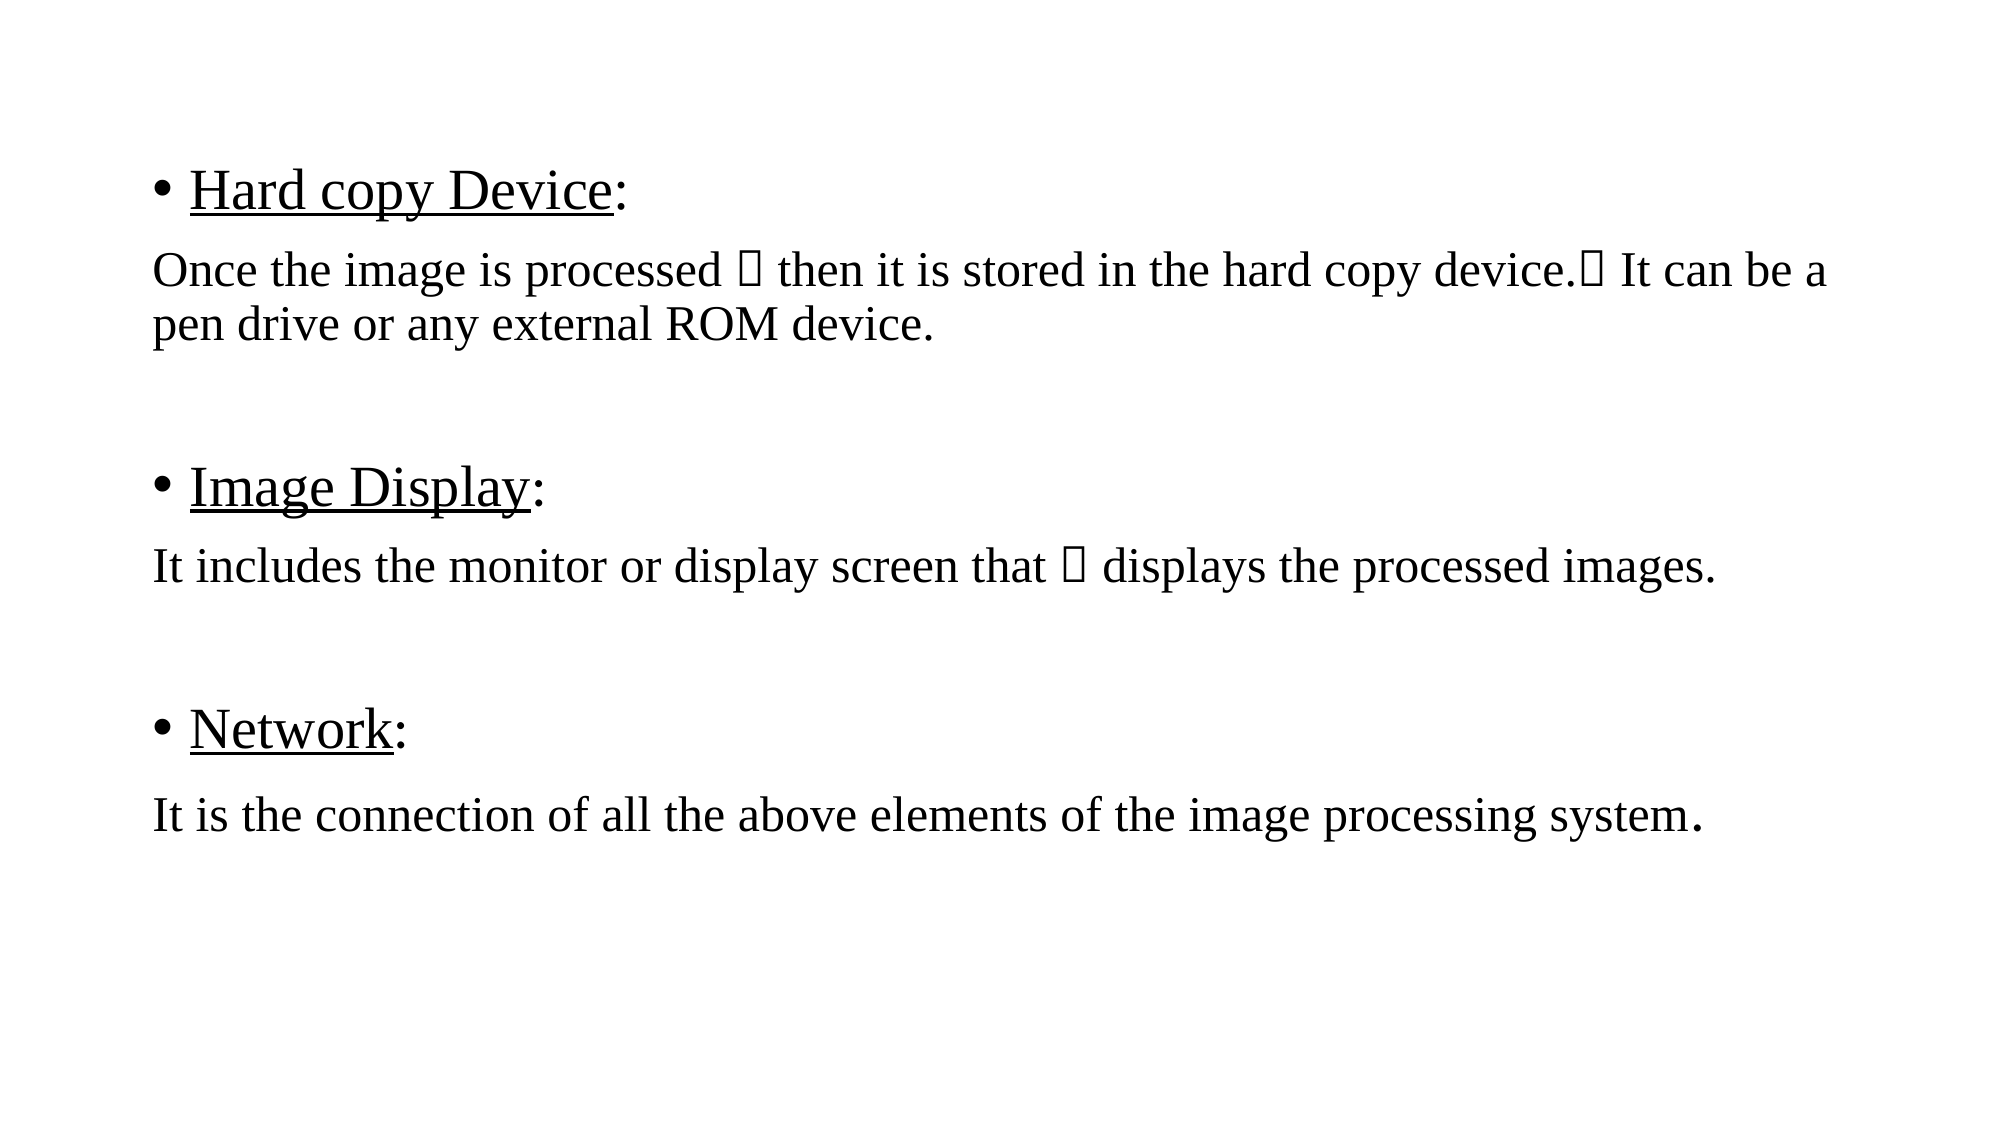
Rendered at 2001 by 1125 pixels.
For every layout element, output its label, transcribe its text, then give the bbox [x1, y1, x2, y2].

list Hard copy Device: Once the image is processed  then it is stored in the hard copy device. It can be a pen drive or any external ROM device. Image Display: It includes the monitor or display screen that  displays the processed images. Network: It is the connection of all the above elements of the image processing system. [137, 61, 1863, 1014]
